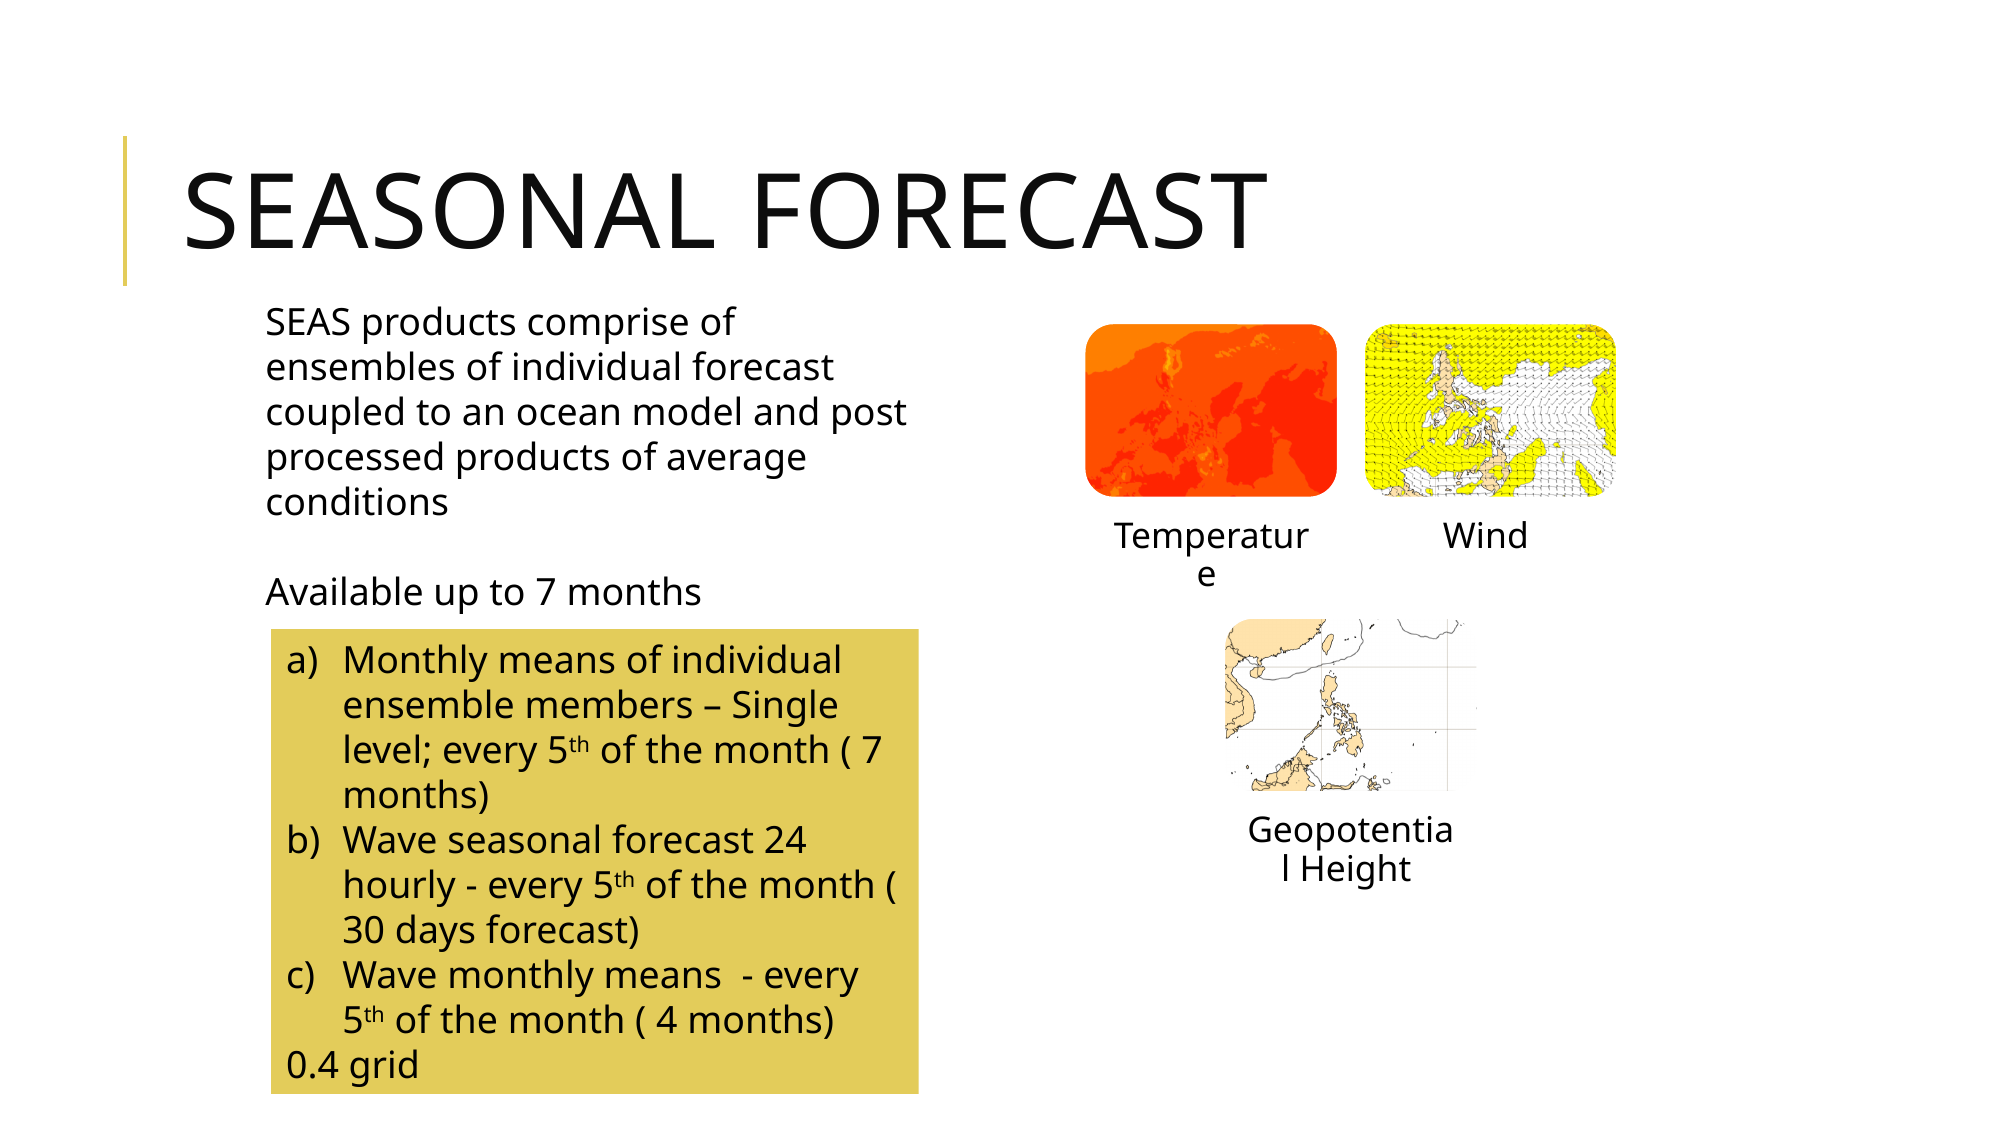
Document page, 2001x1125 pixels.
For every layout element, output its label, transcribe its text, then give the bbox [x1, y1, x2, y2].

text_box Monthly means of individual ensemble members – Single level; every 5th of the month ( 7 months) Wave seasonal forecast 24 hourly - every 5th of the month ( 30 days forecast) Wave monthly means - every 5th of the month ( 4 months) 0.4 grid [271, 629, 919, 1094]
title SEASONAL FORECAST [168, 96, 1763, 342]
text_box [1014, 322, 1687, 888]
text_box SEAS products comprise of ensembles of individual forecast coupled to an ocean model and post processed products of average conditions Available up to 7 months [250, 290, 940, 621]
